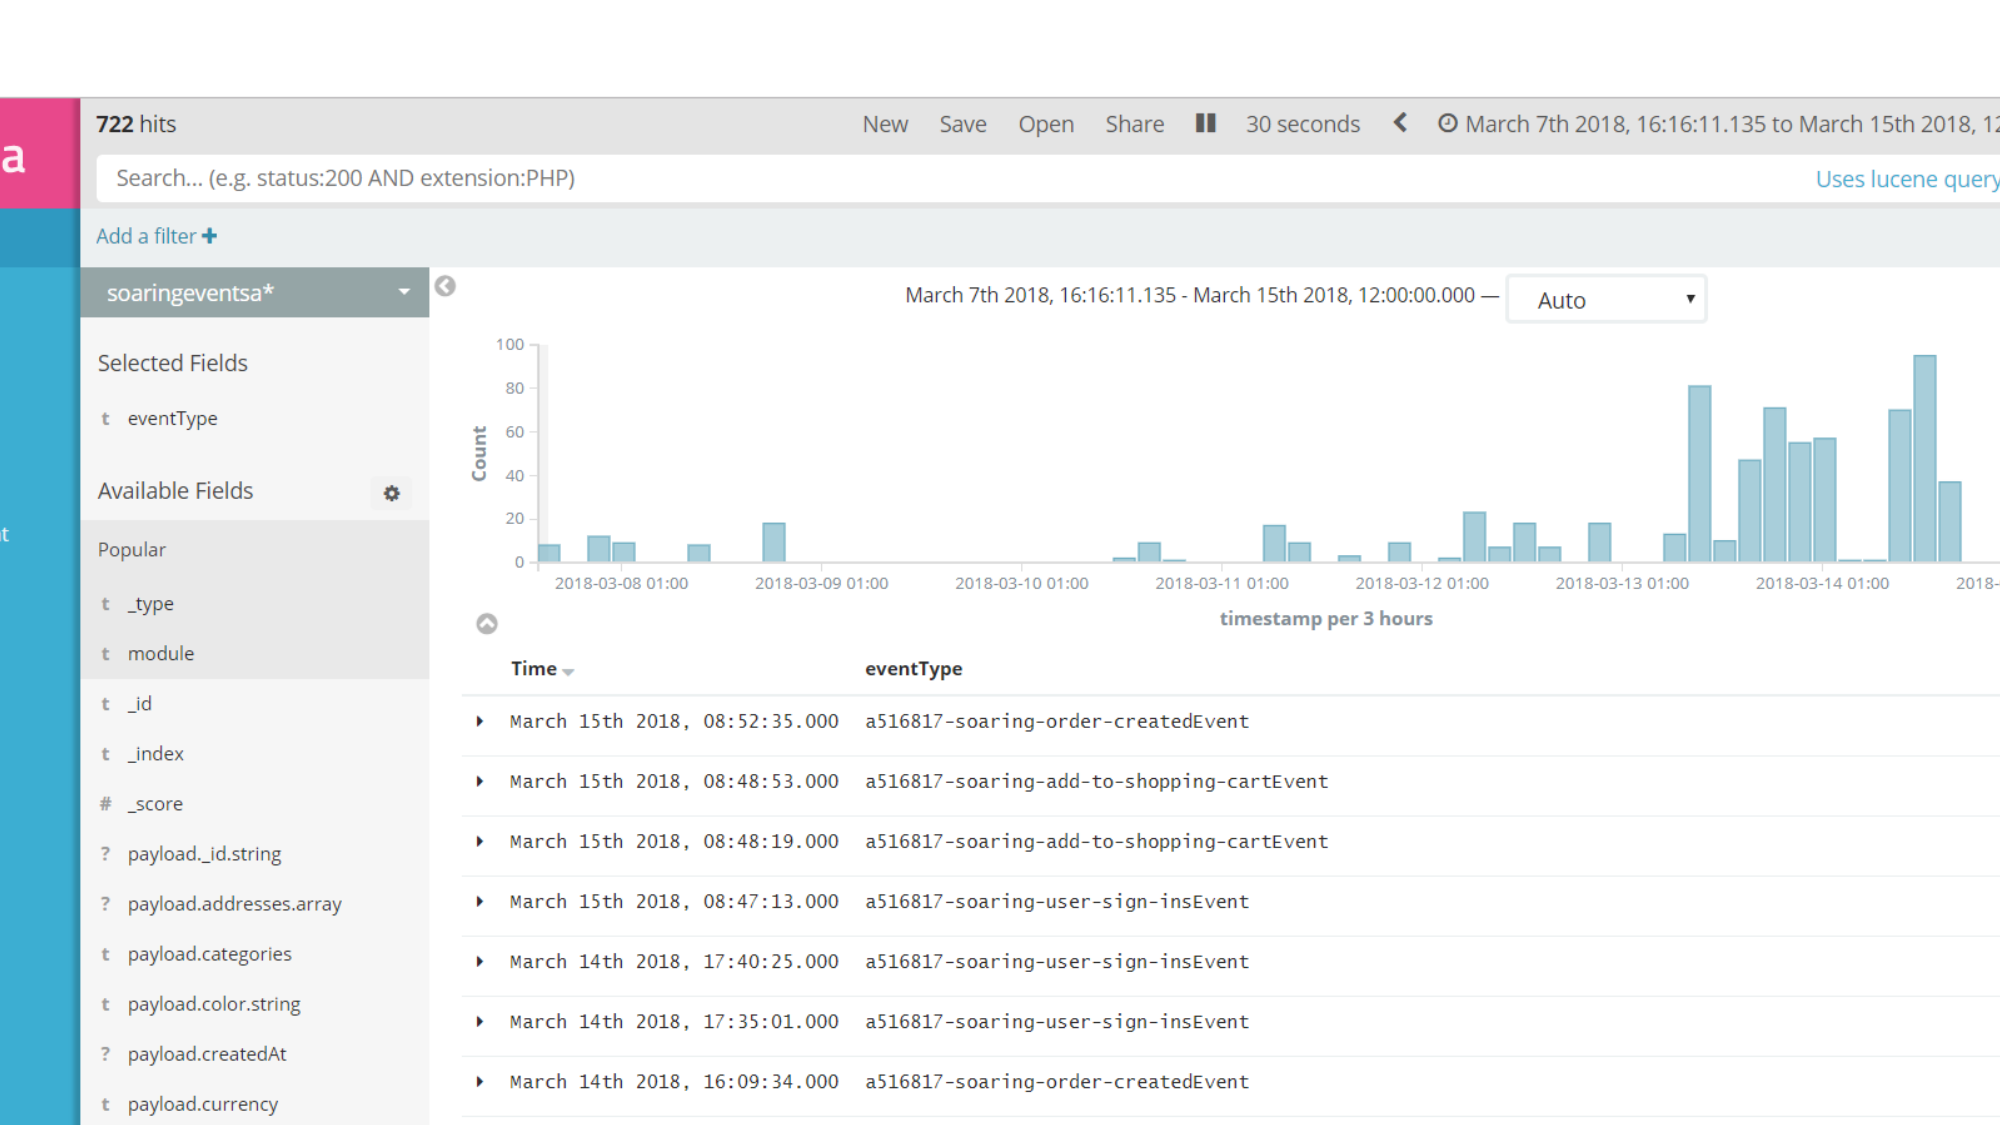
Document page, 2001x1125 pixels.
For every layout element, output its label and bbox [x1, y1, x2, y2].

list [0, 96, 2000, 1125]
